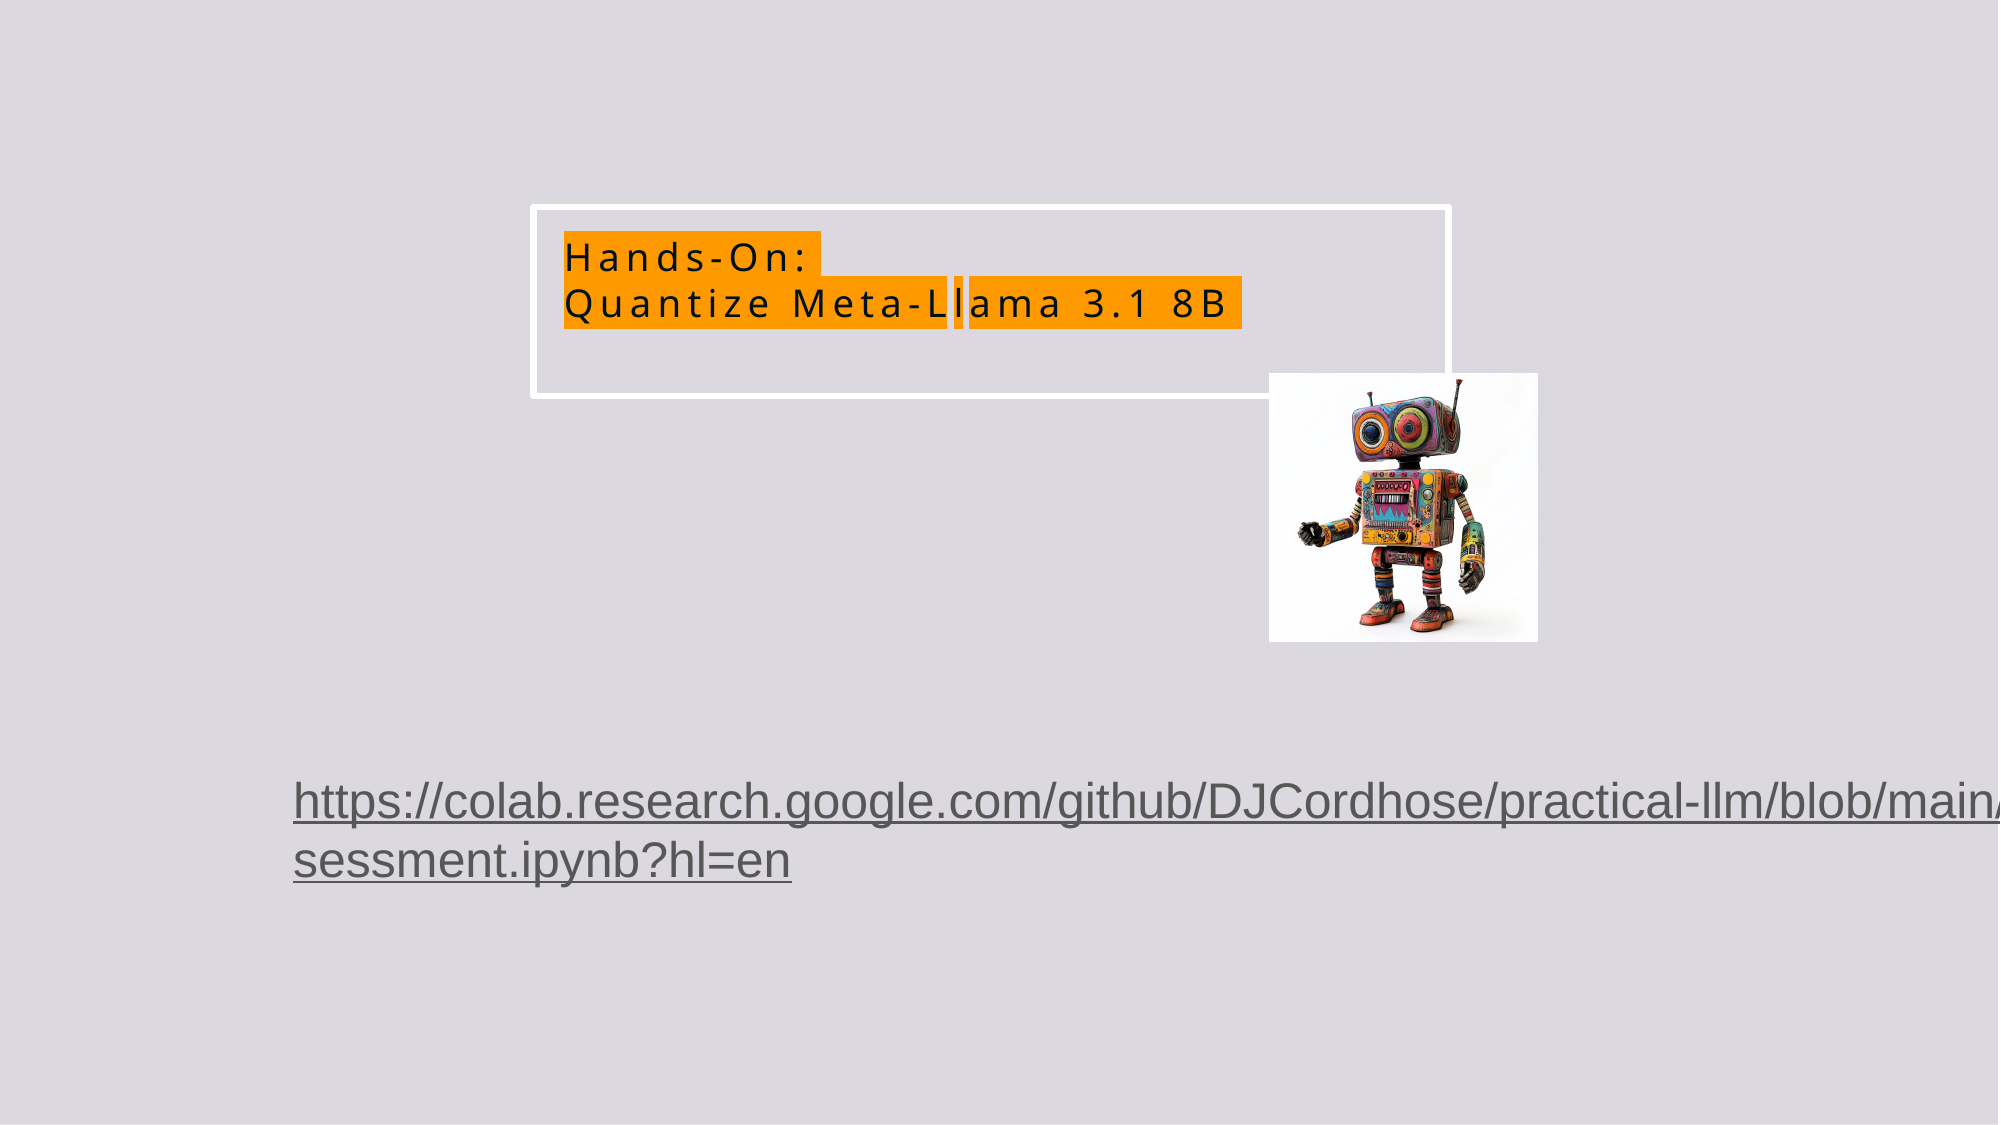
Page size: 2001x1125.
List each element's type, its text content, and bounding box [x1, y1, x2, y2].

picture [1269, 373, 1538, 642]
text_box https://colab.research.google.com/github/DJCordhose/practical-llm/blob/main/Assessment.ipynb?hl=en [273, 739, 2000, 918]
title Hands-On: Quantize Meta-Llama 3.1 8B [544, 213, 1431, 347]
